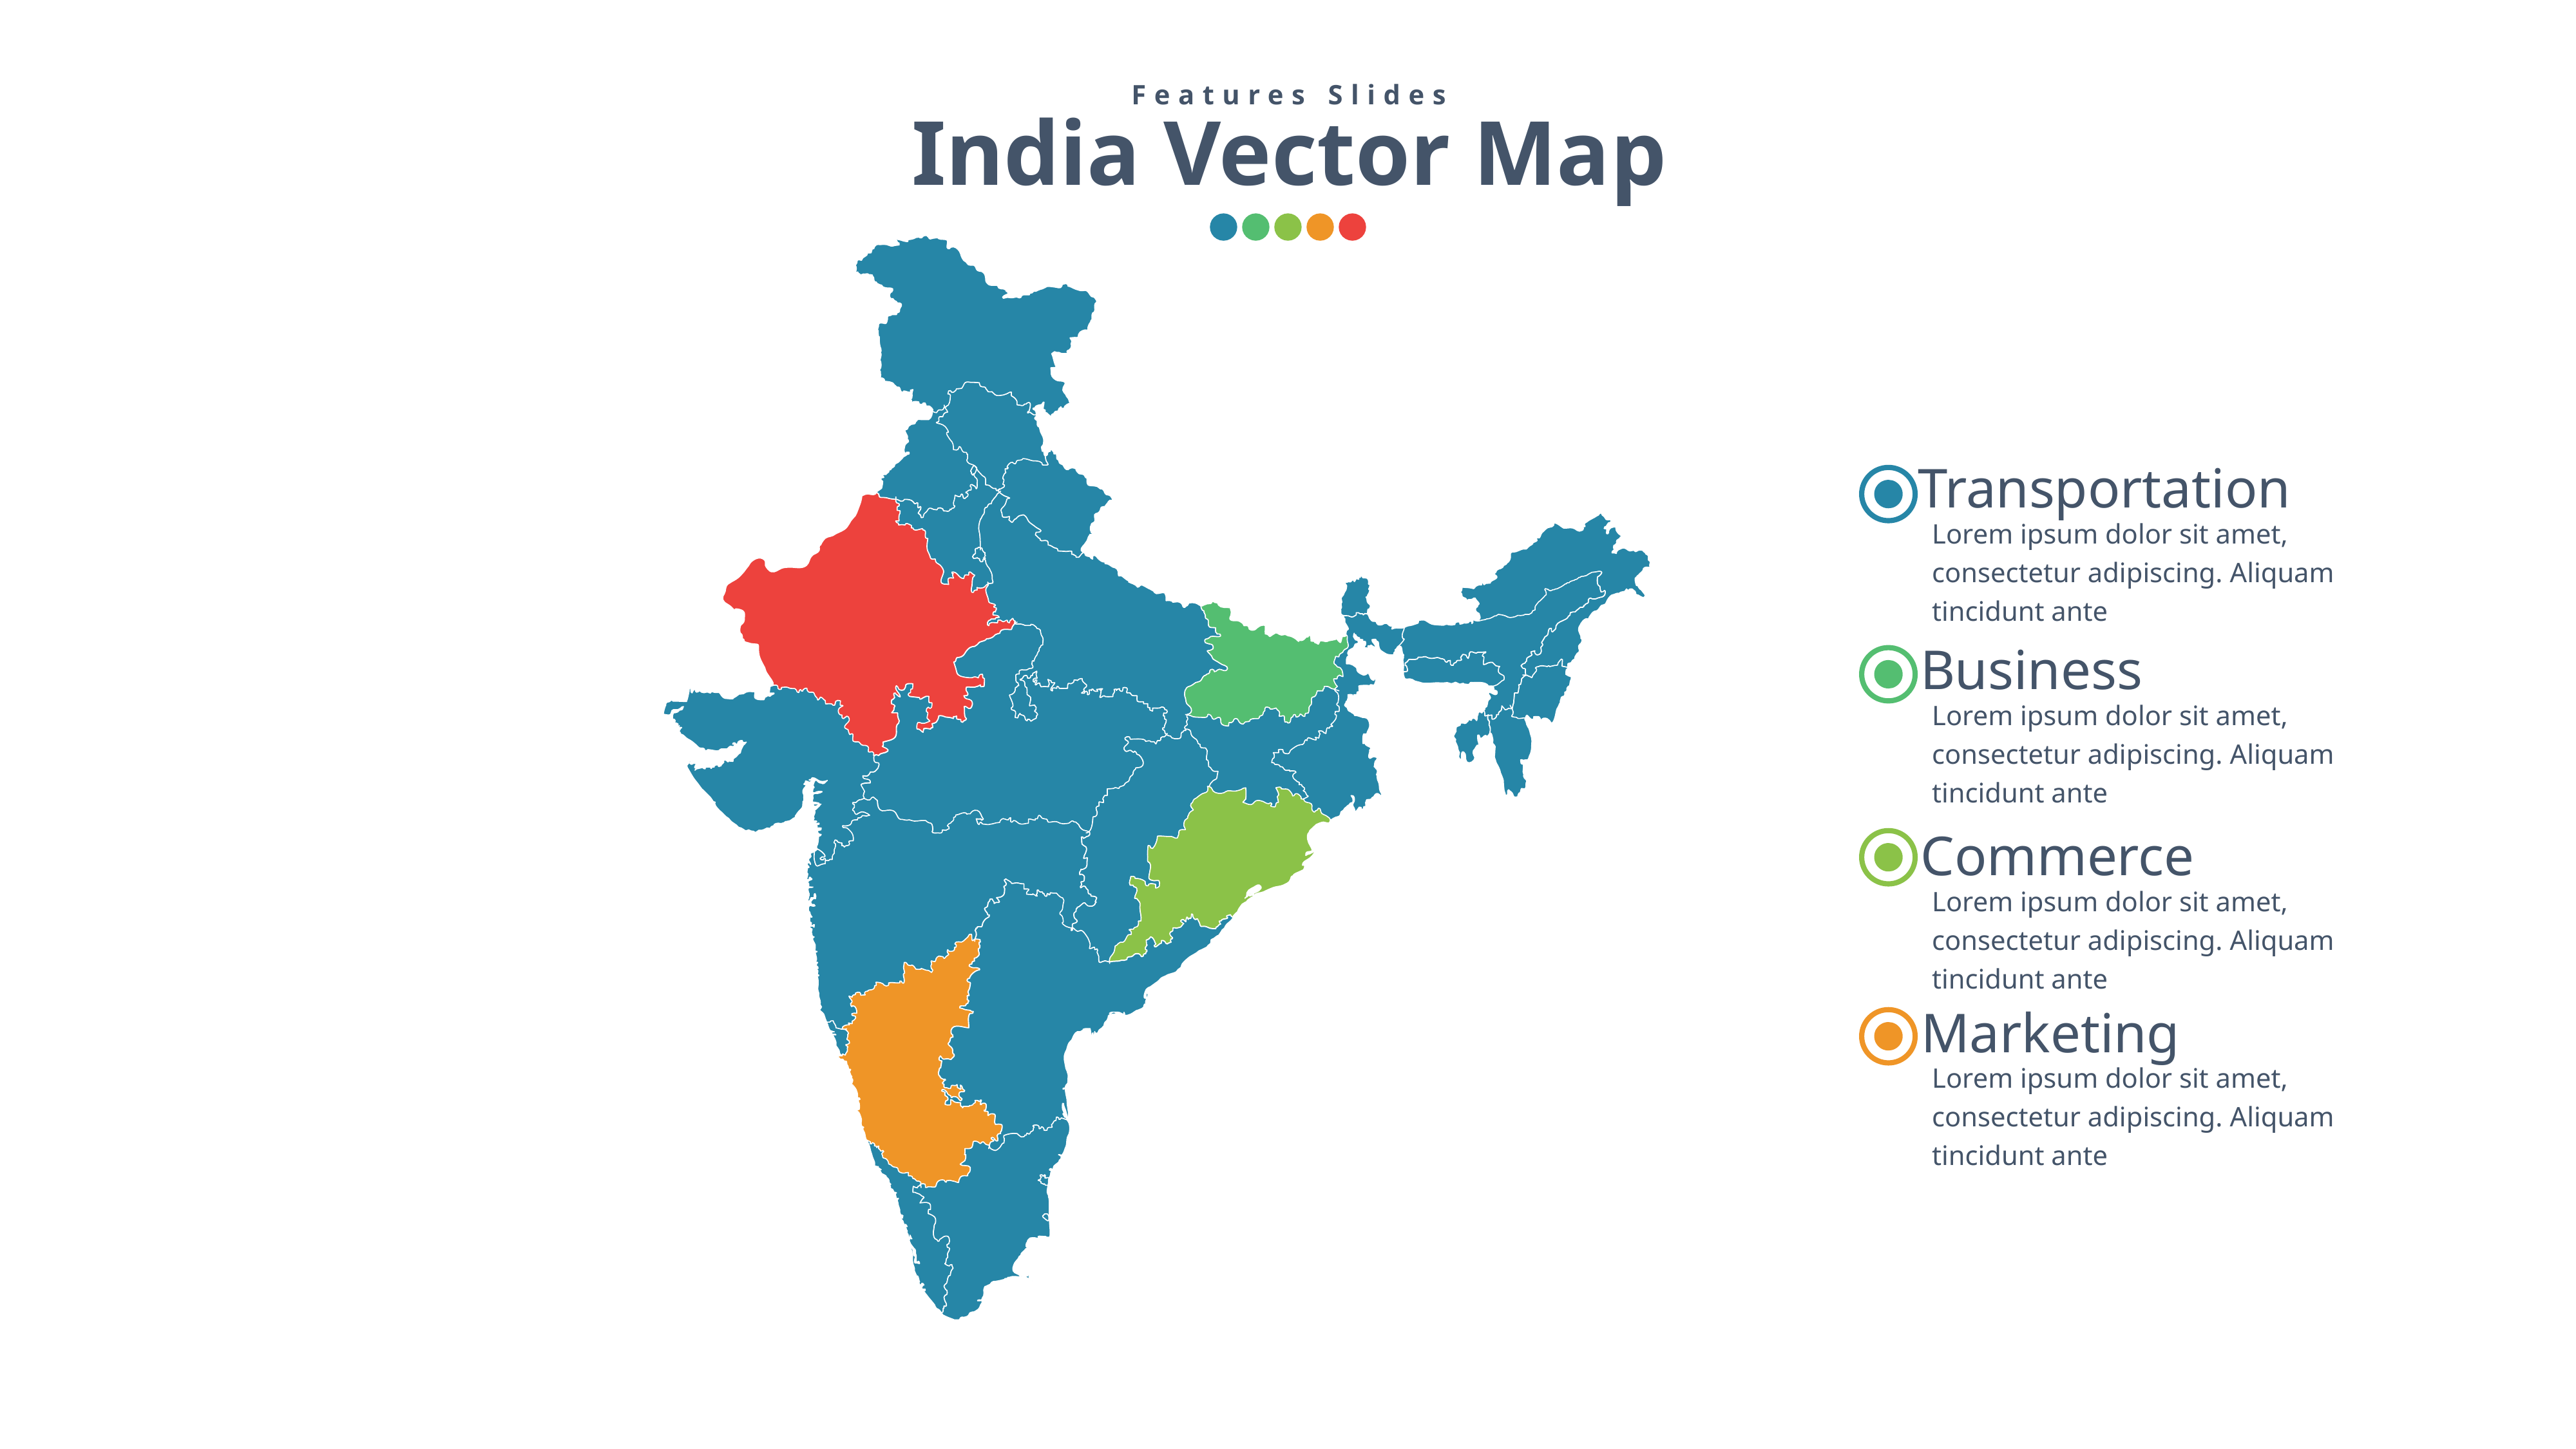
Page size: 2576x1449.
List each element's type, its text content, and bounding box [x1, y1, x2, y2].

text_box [1858, 1007, 1918, 1066]
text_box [1858, 645, 1918, 704]
text_box Transportation [1908, 450, 2300, 524]
text_box Lorem ipsum dolor sit amet, consectetur adipiscing. Aliquam tincidunt ante [1922, 506, 2437, 632]
text_box Marketing [1911, 994, 2190, 1068]
text_box Features Slides [1121, 72, 1456, 96]
text_box Lorem ipsum dolor sit amet, consectetur adipiscing. Aliquam tincidunt ante [1922, 1050, 2437, 1176]
text_box Lorem ipsum dolor sit amet, consectetur adipiscing. Aliquam tincidunt ante [1922, 687, 2437, 813]
text_box Lorem ipsum dolor sit amet, consectetur adipiscing. Aliquam tincidunt ante [1922, 873, 2437, 999]
text_box India Vector Map [911, 96, 1667, 203]
text_box Commerce [1911, 817, 2204, 891]
text_box Business [1911, 630, 2153, 705]
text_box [1858, 828, 1918, 887]
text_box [1210, 213, 1366, 241]
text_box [1858, 464, 1918, 524]
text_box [663, 235, 1651, 1321]
